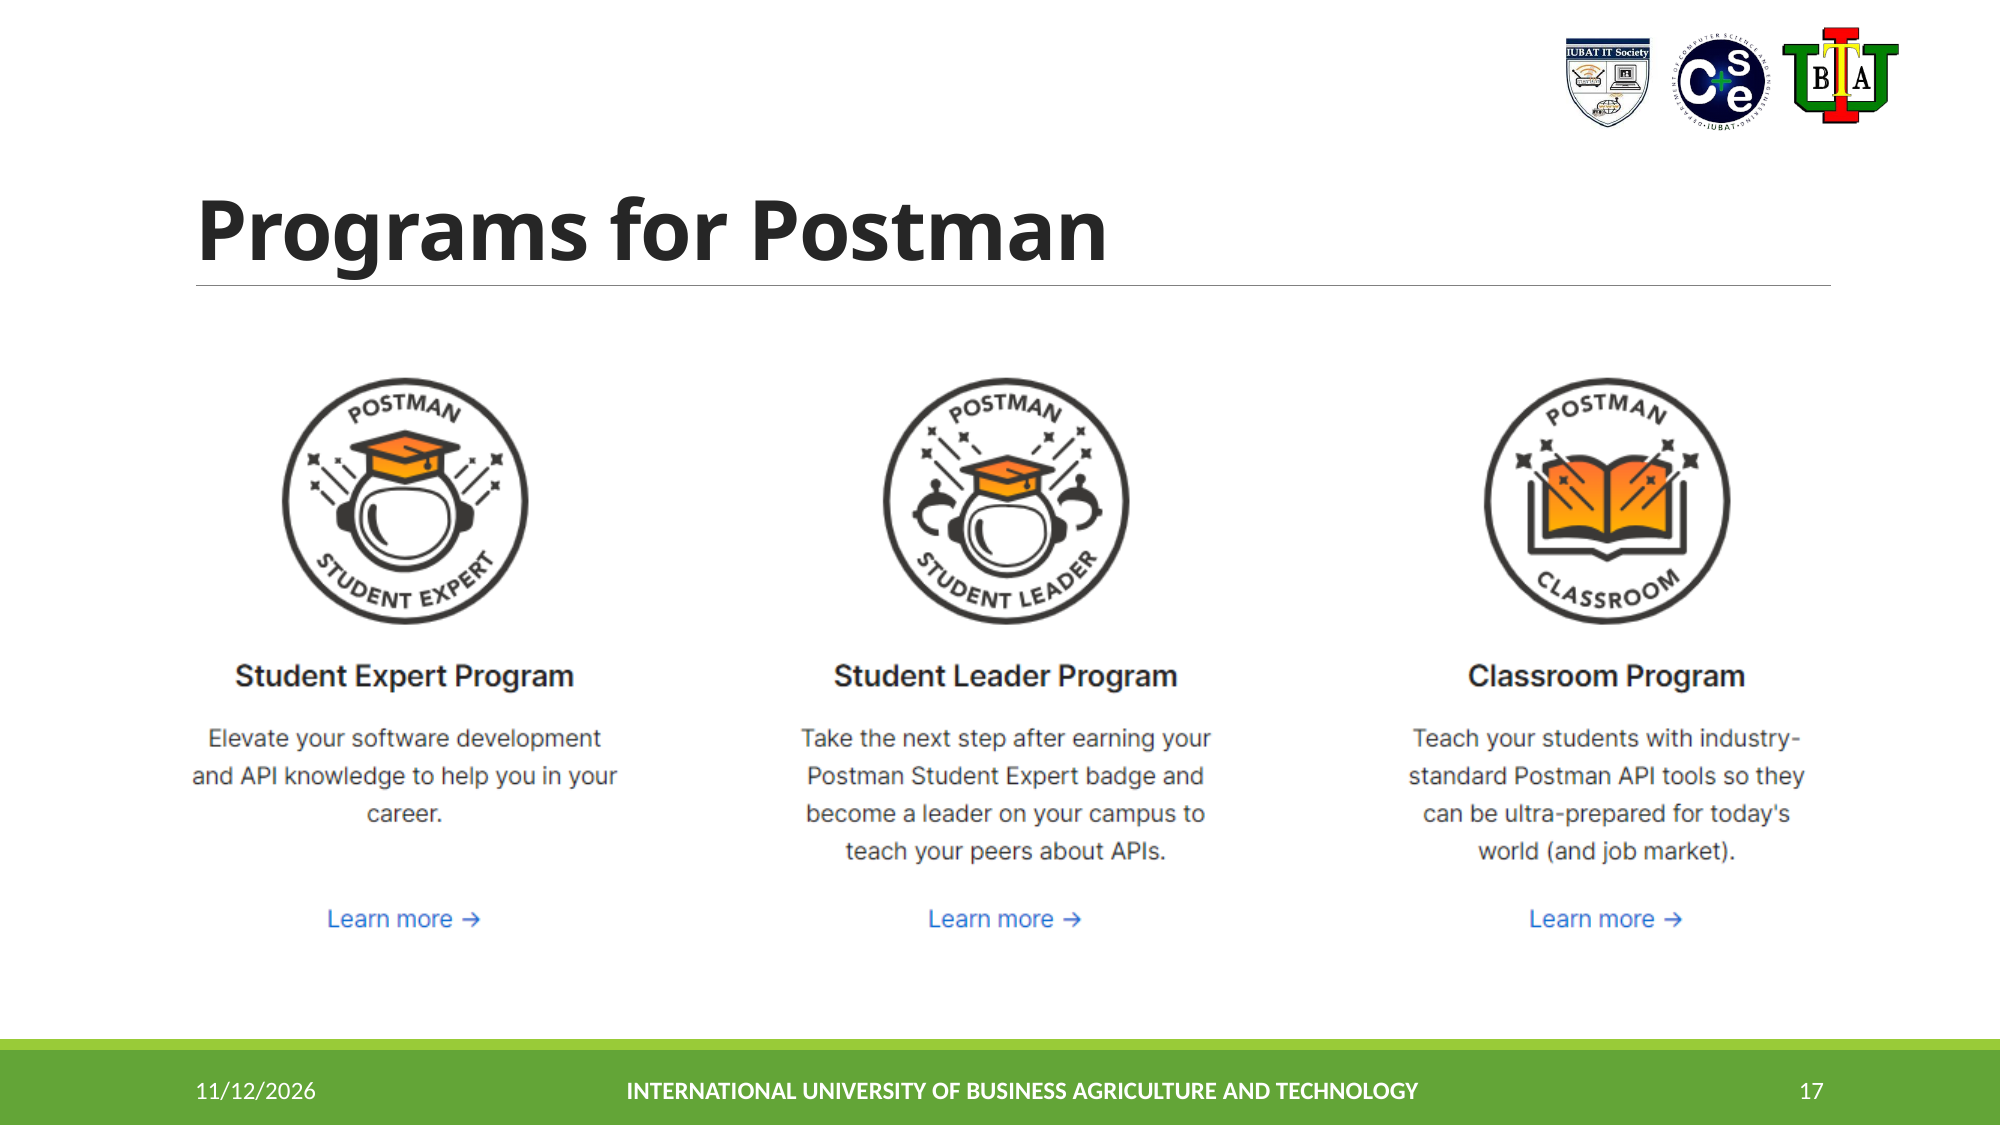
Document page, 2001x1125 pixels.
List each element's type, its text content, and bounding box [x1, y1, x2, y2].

picture [107, 357, 1899, 947]
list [1674, 23, 1780, 139]
picture [1781, 27, 1899, 131]
picture [1549, 20, 1667, 138]
title Programs for Postman [180, 47, 1830, 285]
footer International University Of Business Agriculture and Technology [541, 1059, 1505, 1120]
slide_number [180, 1059, 541, 1120]
slide_number 17 [1624, 1059, 1840, 1120]
